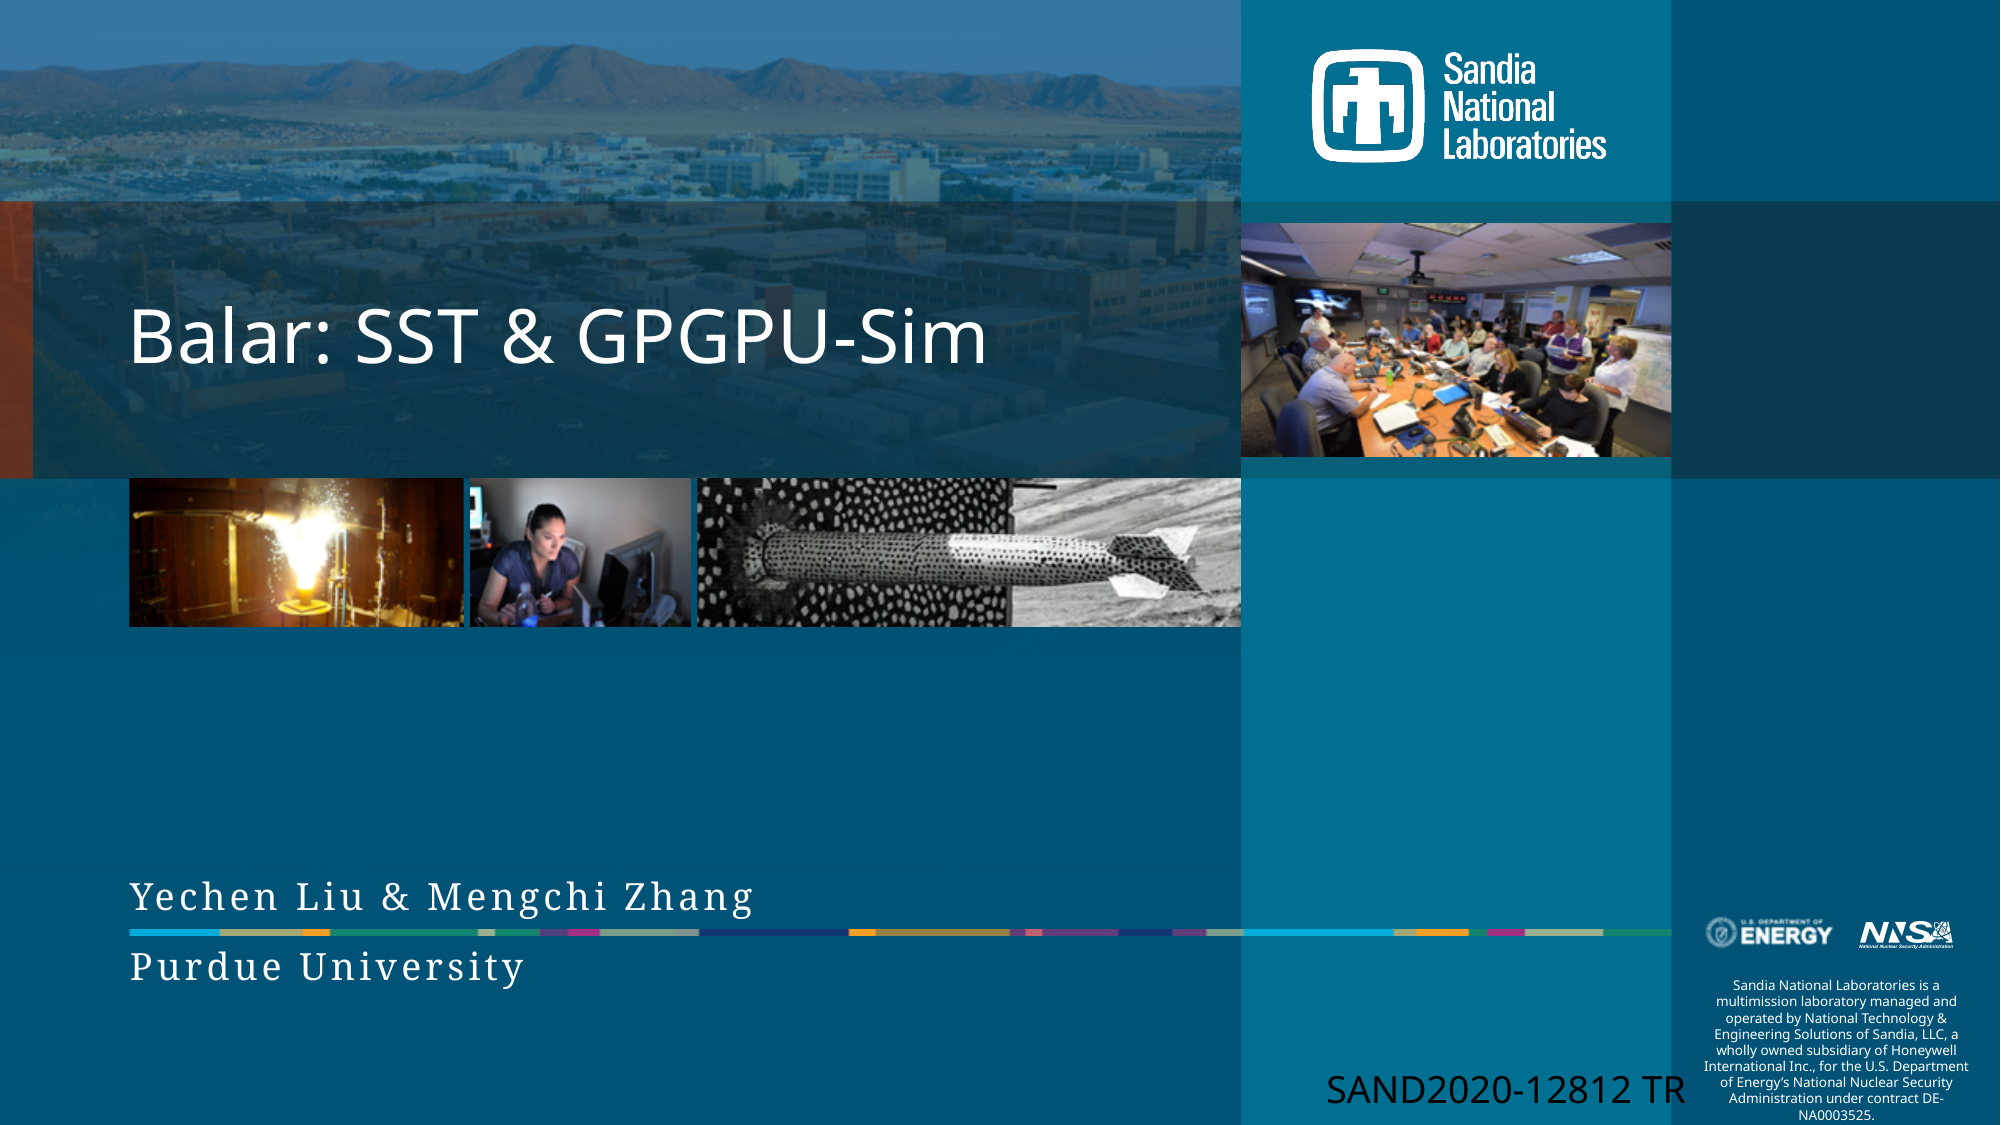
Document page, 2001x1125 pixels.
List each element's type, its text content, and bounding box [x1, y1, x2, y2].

picture [1593, 137, 1605, 158]
picture [1498, 54, 1512, 83]
picture [1491, 137, 1504, 158]
picture [1312, 50, 1424, 162]
picture [1507, 137, 1515, 158]
picture [1940, 922, 1952, 942]
picture [1532, 132, 1542, 158]
picture [1481, 62, 1495, 83]
picture [1522, 99, 1546, 121]
picture [1241, 224, 1672, 456]
picture [471, 479, 690, 626]
picture [1445, 91, 1462, 120]
picture [1742, 919, 1833, 945]
picture [1560, 137, 1574, 158]
picture [1706, 917, 1737, 948]
picture [1906, 922, 1941, 942]
picture [1516, 99, 1520, 120]
picture [1544, 137, 1557, 158]
picture [0, 0, 1240, 201]
picture [1889, 931, 1899, 942]
picture [1445, 129, 1455, 158]
picture [696, 478, 1240, 626]
text_box SAND2020-12812 TR [1311, 1058, 1701, 1119]
picture [1481, 95, 1490, 120]
picture [1143, 930, 1244, 935]
picture [1445, 53, 1478, 84]
picture [1577, 137, 1590, 158]
picture [130, 479, 463, 626]
picture [1474, 129, 1487, 158]
picture [1466, 99, 1479, 121]
picture [1457, 137, 1470, 158]
title Balar: SST & GPGPU-Sim [112, 201, 1129, 479]
subtitle Yechen Liu & Mengchi Zhang Purdue University [114, 870, 1143, 1027]
picture [1394, 930, 1671, 935]
picture [1522, 62, 1535, 83]
picture [1814, 919, 1822, 925]
picture [1515, 62, 1519, 83]
picture [1517, 137, 1530, 158]
picture [1896, 922, 1905, 933]
picture [1499, 99, 1513, 121]
picture [1861, 922, 1888, 942]
